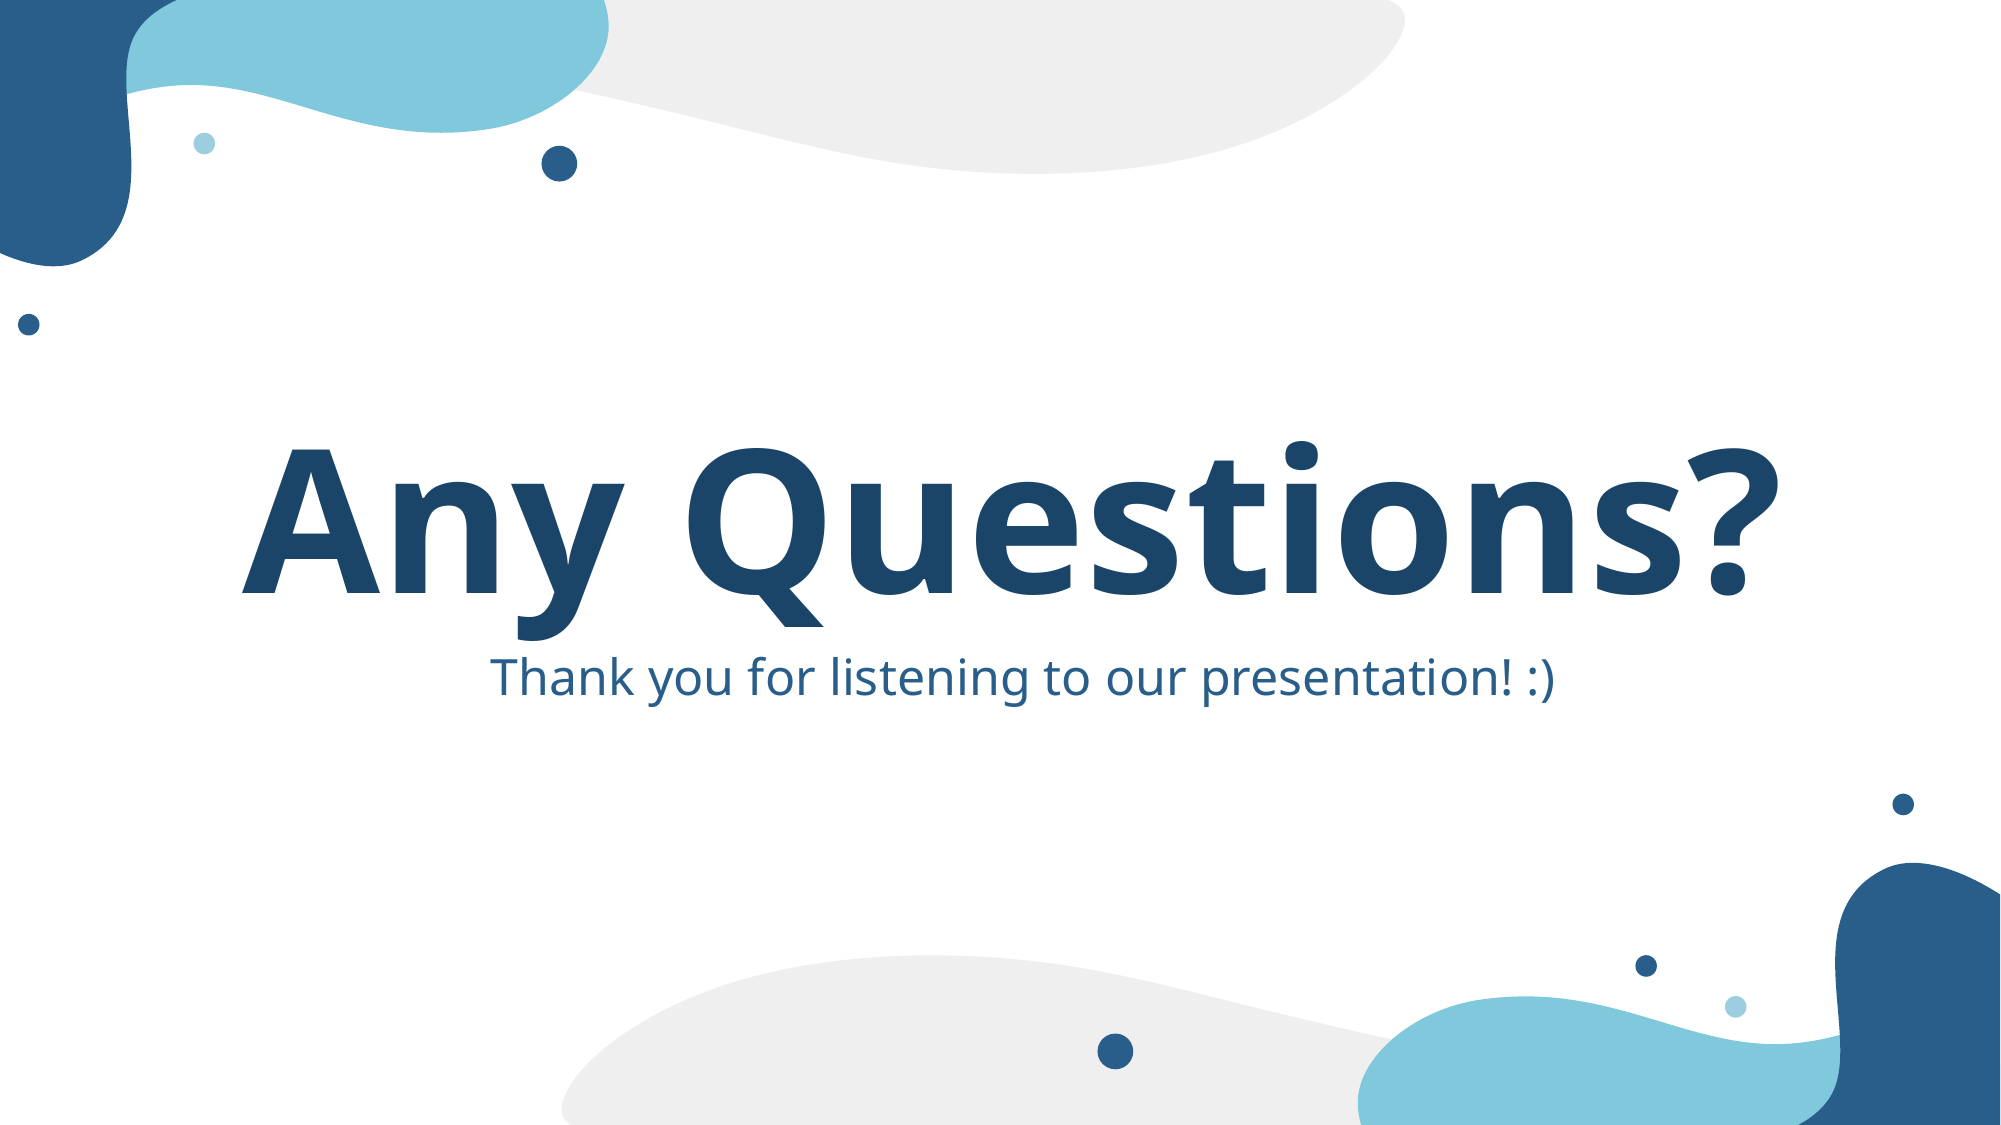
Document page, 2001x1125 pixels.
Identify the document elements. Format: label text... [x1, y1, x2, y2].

list Thank you for listening to our presentation! :) [382, 621, 1640, 753]
title Any Questions? [175, 350, 1851, 676]
